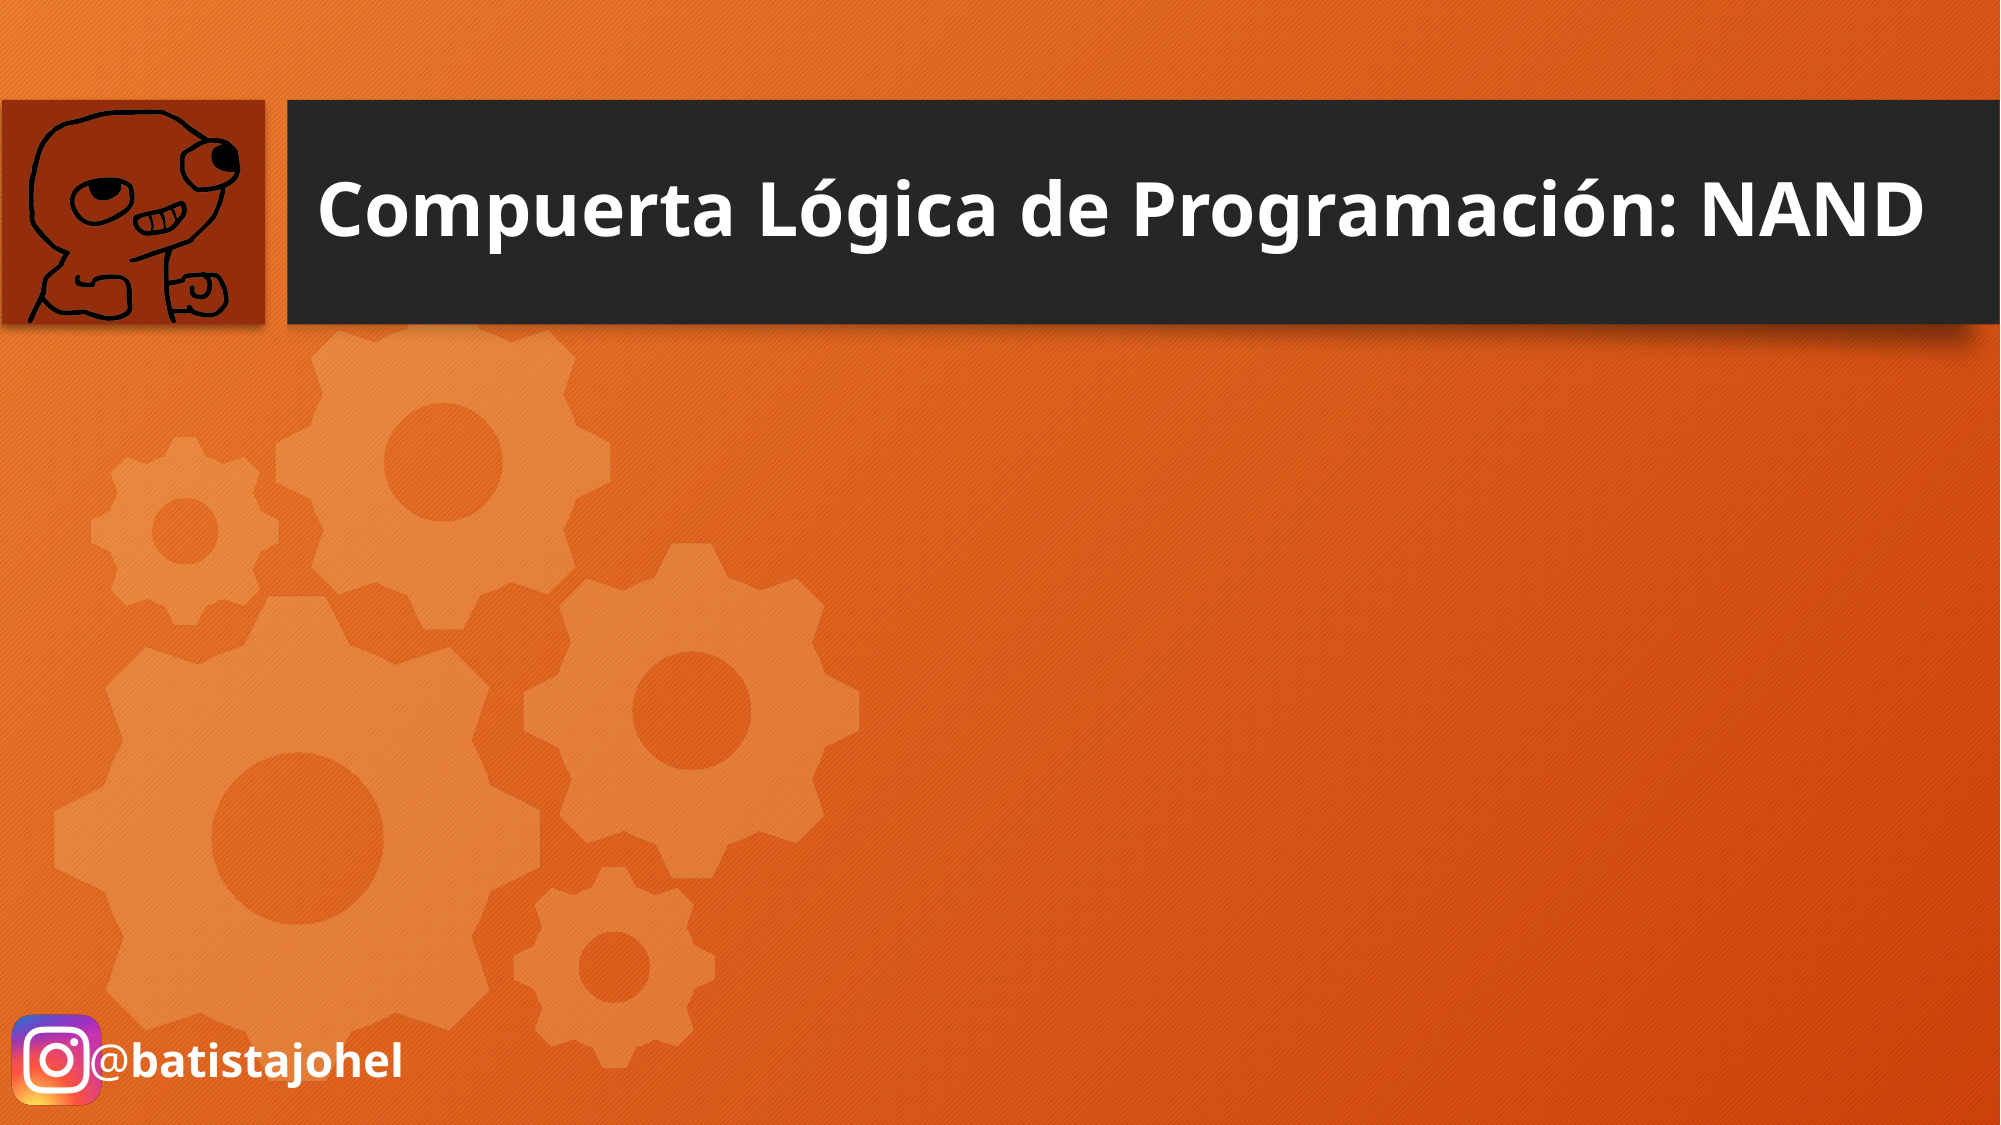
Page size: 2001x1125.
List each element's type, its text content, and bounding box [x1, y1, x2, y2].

picture [18, 101, 248, 323]
picture [11, 226, 2000, 1109]
title Compuerta Lógica de Programación: NAND [301, 123, 1982, 301]
text_box @batistajohel [103, 1024, 419, 1095]
